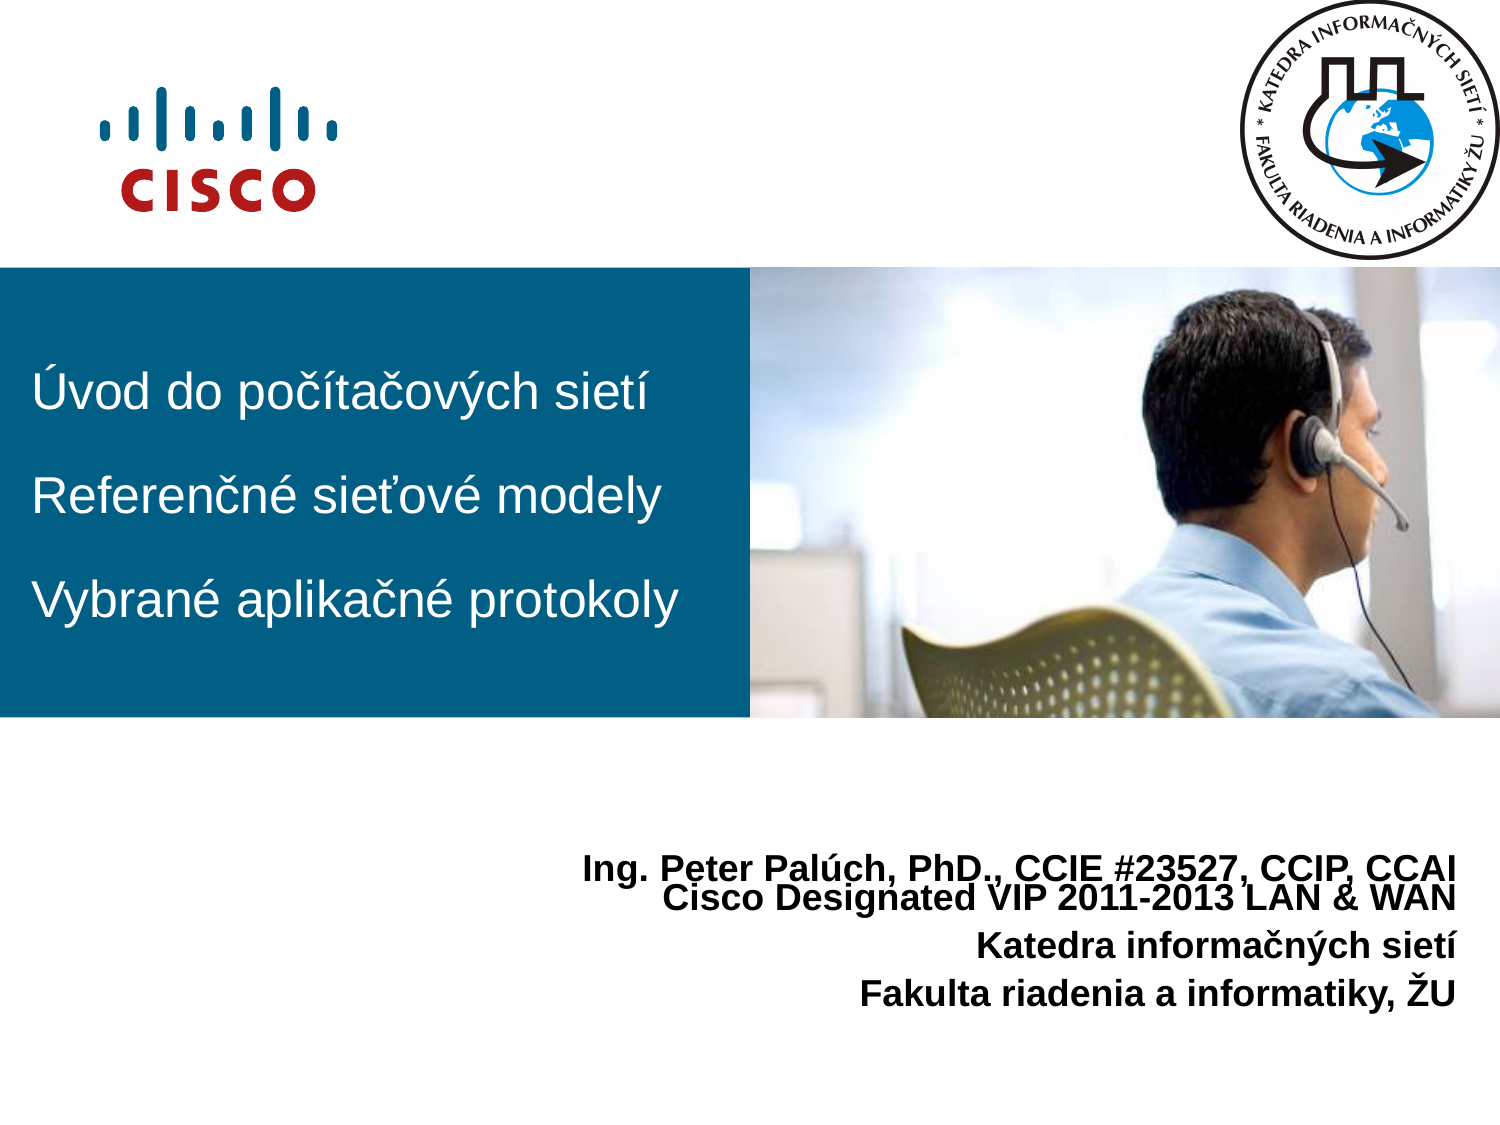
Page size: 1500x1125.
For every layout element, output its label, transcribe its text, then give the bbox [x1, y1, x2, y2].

subtitle Ing. Peter Palúch, PhD., CCIE #23527, CCIP, CCAI Cisco Designated VIP 2011-2013 LAN & WAN Katedra informačných sietí Fakulta riadenia a informatiky, ŽU [29, 776, 1471, 1094]
picture [1239, 0, 1500, 261]
picture [751, 267, 1500, 718]
title Úvod do počítačových sietí Referenčné sieťové modely Vybrané aplikačné protokoly [17, 314, 727, 681]
